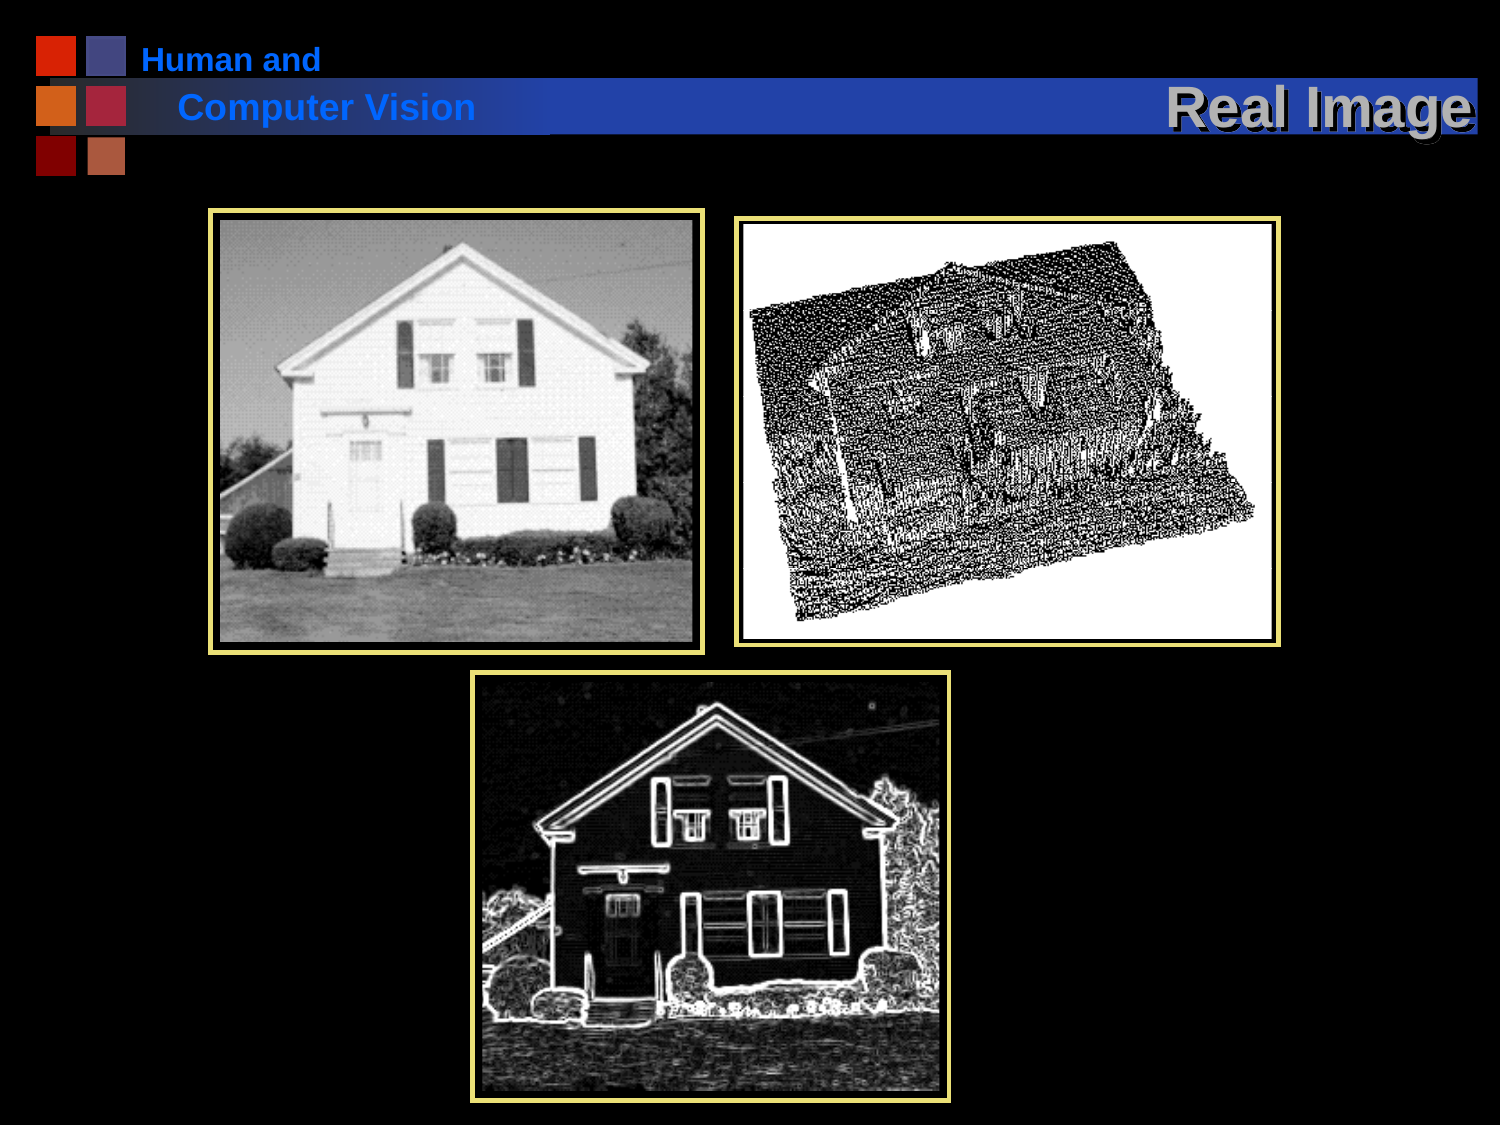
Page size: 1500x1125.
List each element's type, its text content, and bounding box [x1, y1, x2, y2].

title Real Image [1136, 46, 1500, 148]
picture [738, 220, 1277, 643]
picture [474, 674, 947, 1099]
picture [212, 212, 701, 651]
